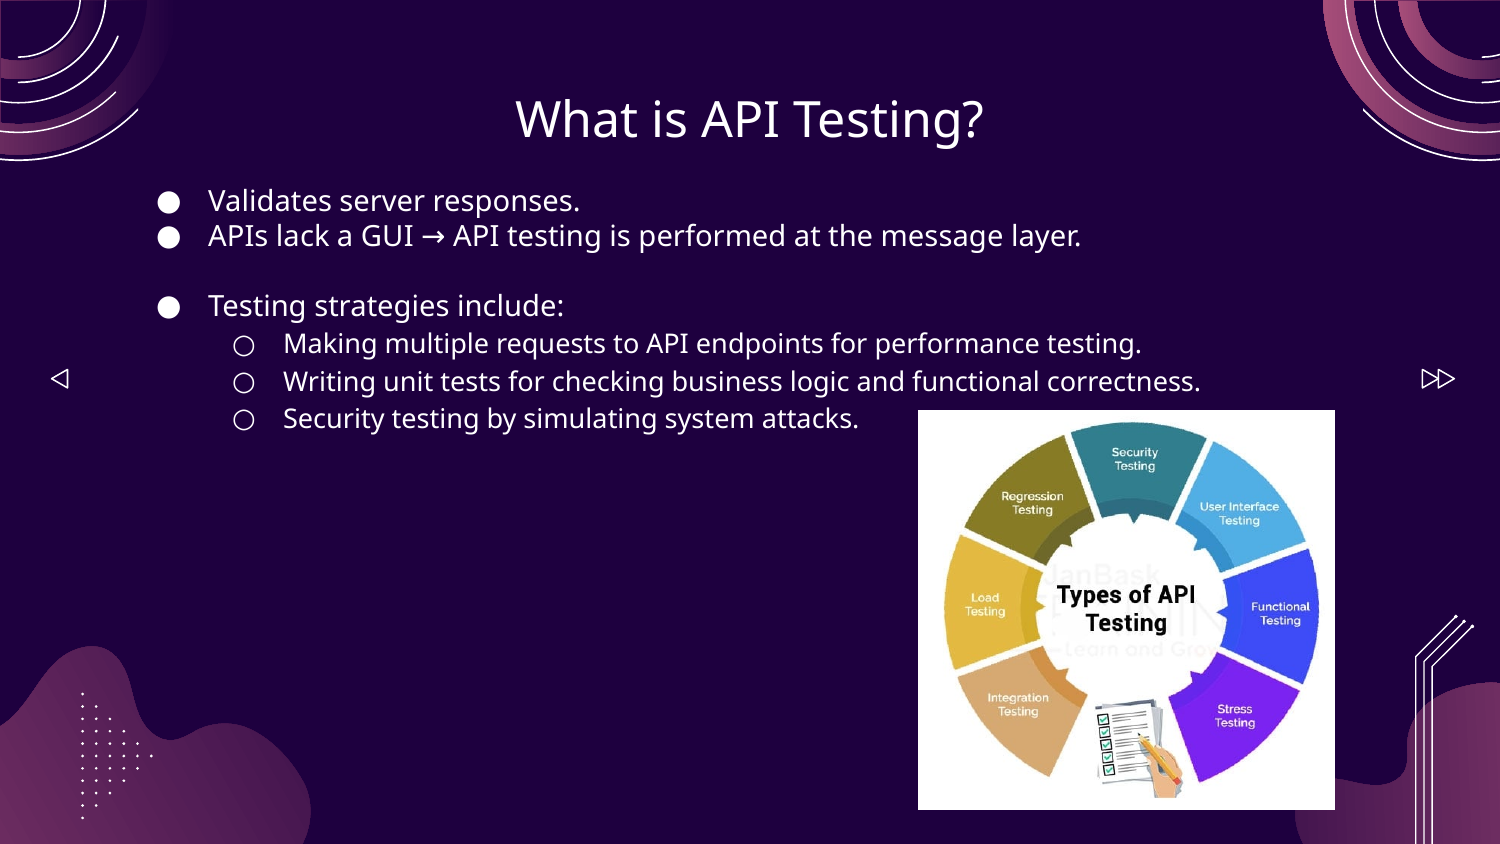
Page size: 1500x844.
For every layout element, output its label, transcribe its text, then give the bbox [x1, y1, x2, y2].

picture [918, 410, 1335, 810]
title What is API Testing? [118, 72, 1382, 166]
text_box Validates server responses. APIs lack a GUI → API testing is performed at the message layer. Testing strategies include: Making multiple requests to API endpoints for performance testing. Writing unit tests for checking business logic and functional correctness. Security testing by simulating system attacks. [118, 166, 1408, 484]
